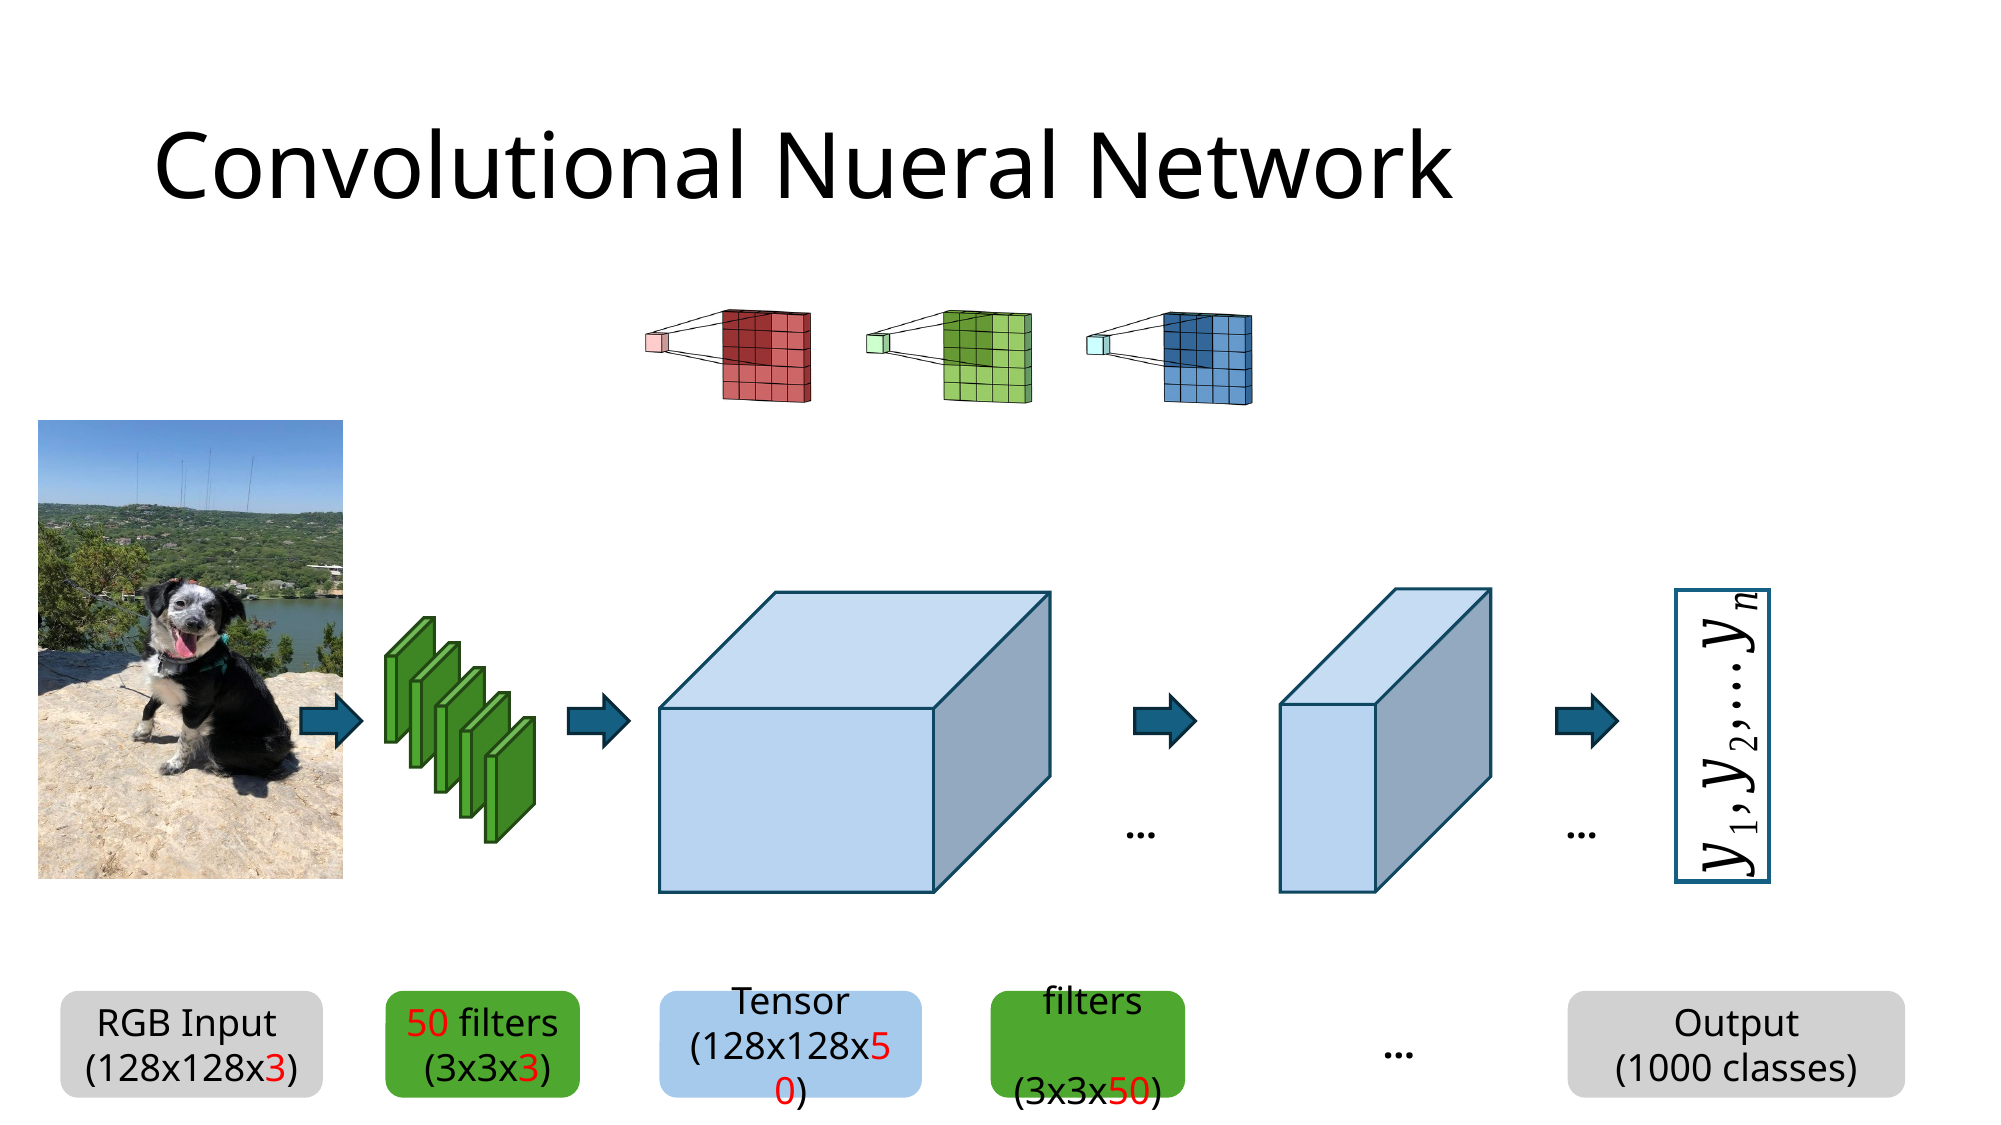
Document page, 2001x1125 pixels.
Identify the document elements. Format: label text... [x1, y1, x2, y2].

text_box Tensor (128x128x50) [657, 989, 924, 1100]
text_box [384, 617, 535, 843]
picture [619, 287, 1300, 540]
text_box [658, 590, 1052, 894]
text_box [566, 692, 632, 750]
text_box … [1110, 794, 1214, 854]
text_box [1555, 692, 1620, 750]
text_box … [1368, 1013, 1473, 1074]
text_box 50 filters (3x3x3) [383, 989, 582, 1100]
text_box [1133, 692, 1198, 750]
text_box [343, 700, 364, 742]
picture [37, 419, 343, 880]
title Convolutional Nueral Network [137, 59, 1863, 278]
text_box [1278, 587, 1493, 894]
text_box … [1550, 794, 1655, 854]
text_box Output (1000 classes) [1566, 989, 1907, 1100]
text_box RGB Input (128x128x3) [58, 989, 325, 1100]
